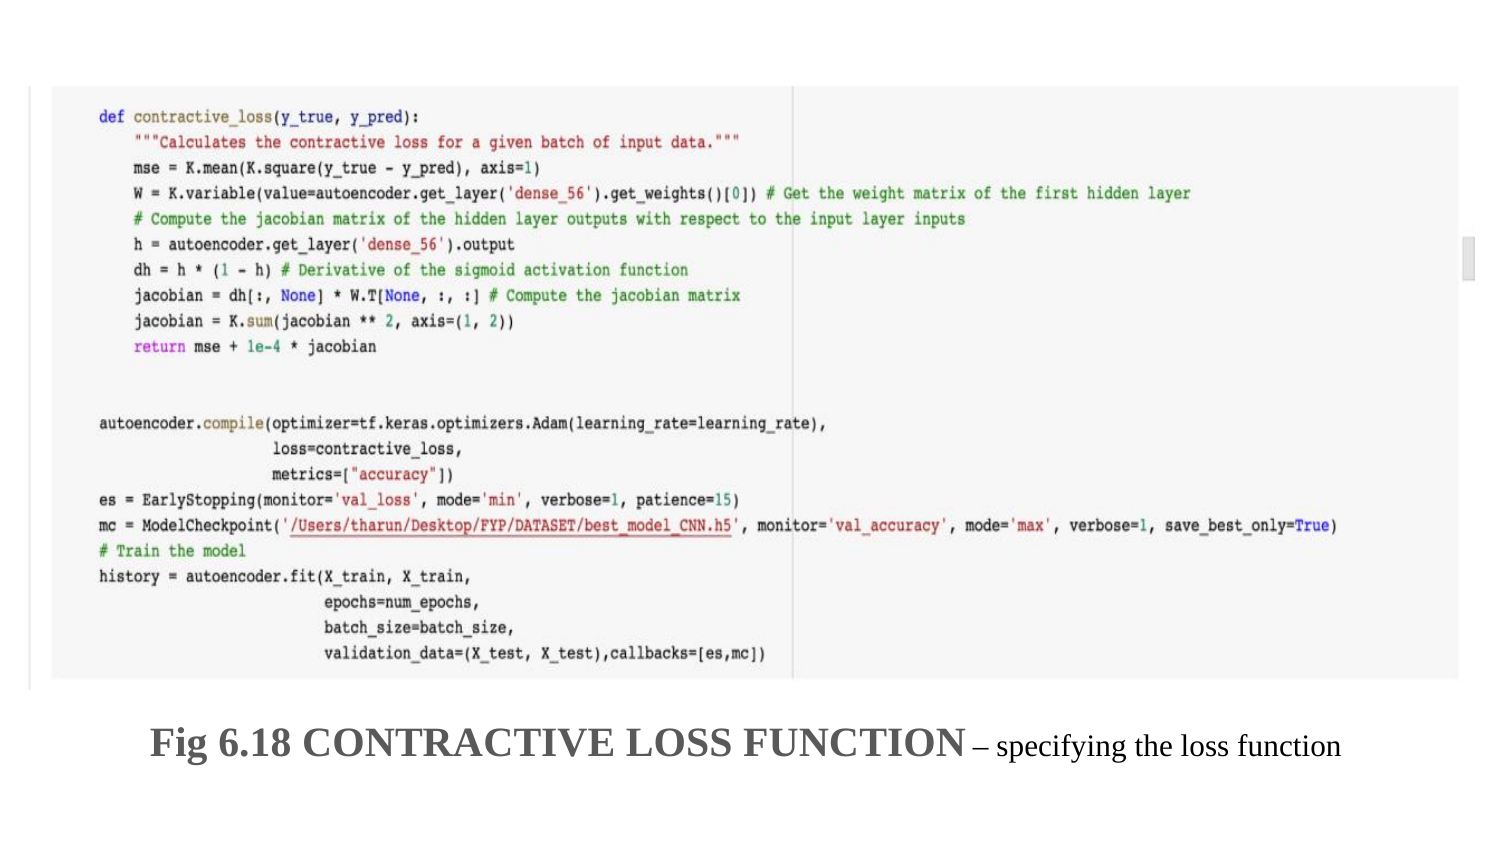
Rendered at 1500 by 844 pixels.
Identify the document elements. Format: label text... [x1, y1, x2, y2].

list Fig 6.18 CONTRACTIVE LOSS FUNCTION – specifying the loss function [134, 697, 1366, 790]
picture [24, 86, 1476, 691]
